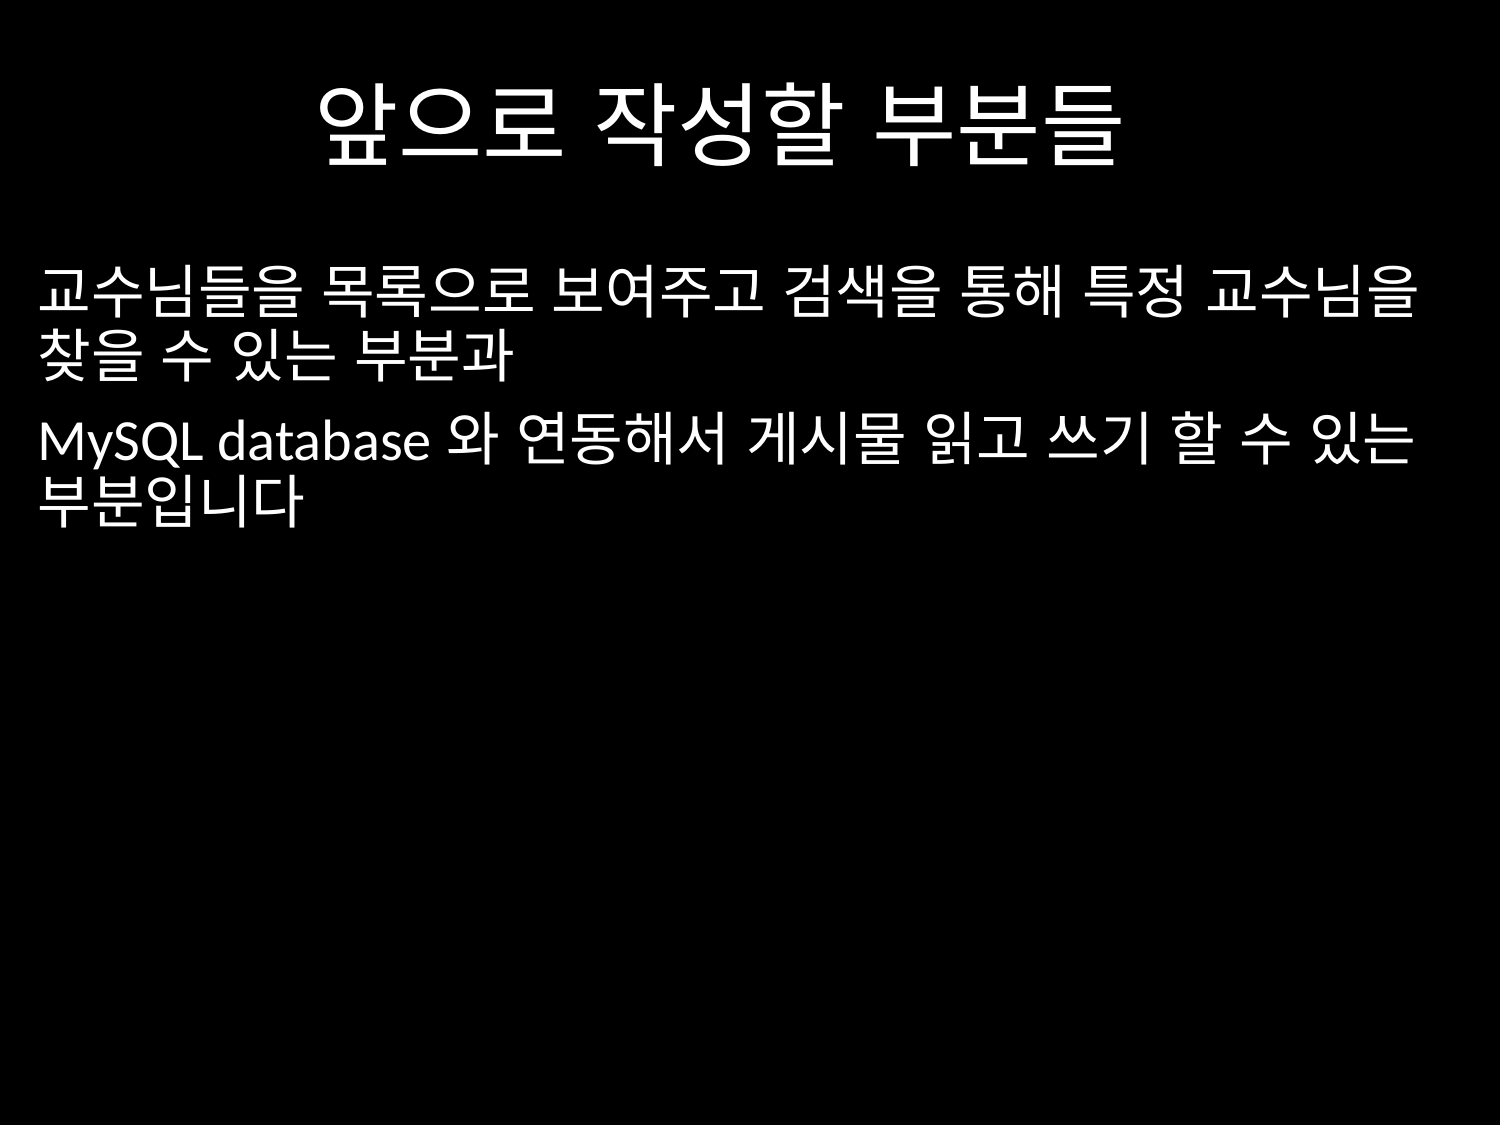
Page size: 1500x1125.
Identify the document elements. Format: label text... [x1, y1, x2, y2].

title 앞으로 작성할 부분들 [299, 20, 1201, 239]
list 교수님들을 목록으로 보여주고 검색을 통해 특정 교수님을 찾을 수 있는 부분과 MySQL database와 연동해서 게시물 읽고 쓰기 할 수 있는 부분입니다 [22, 256, 1478, 792]
